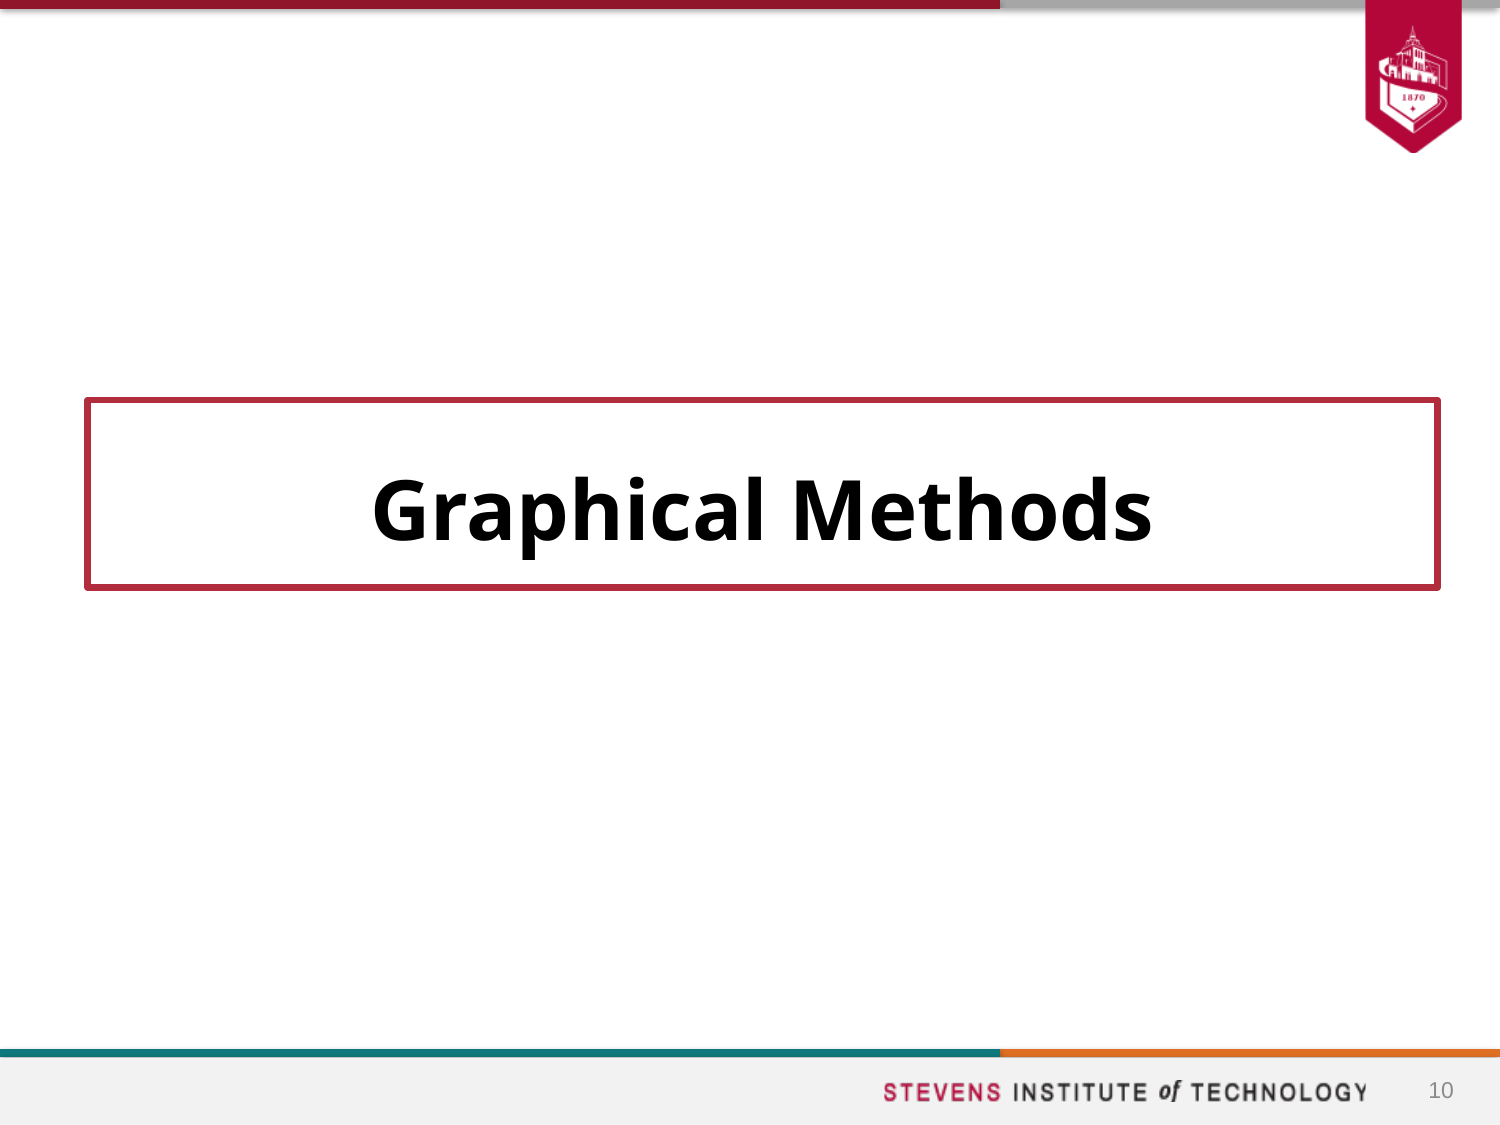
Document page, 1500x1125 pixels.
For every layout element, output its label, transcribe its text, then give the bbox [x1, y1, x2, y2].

slide_number 10 [1401, 1059, 1481, 1120]
title Graphical Methods [87, 399, 1438, 588]
